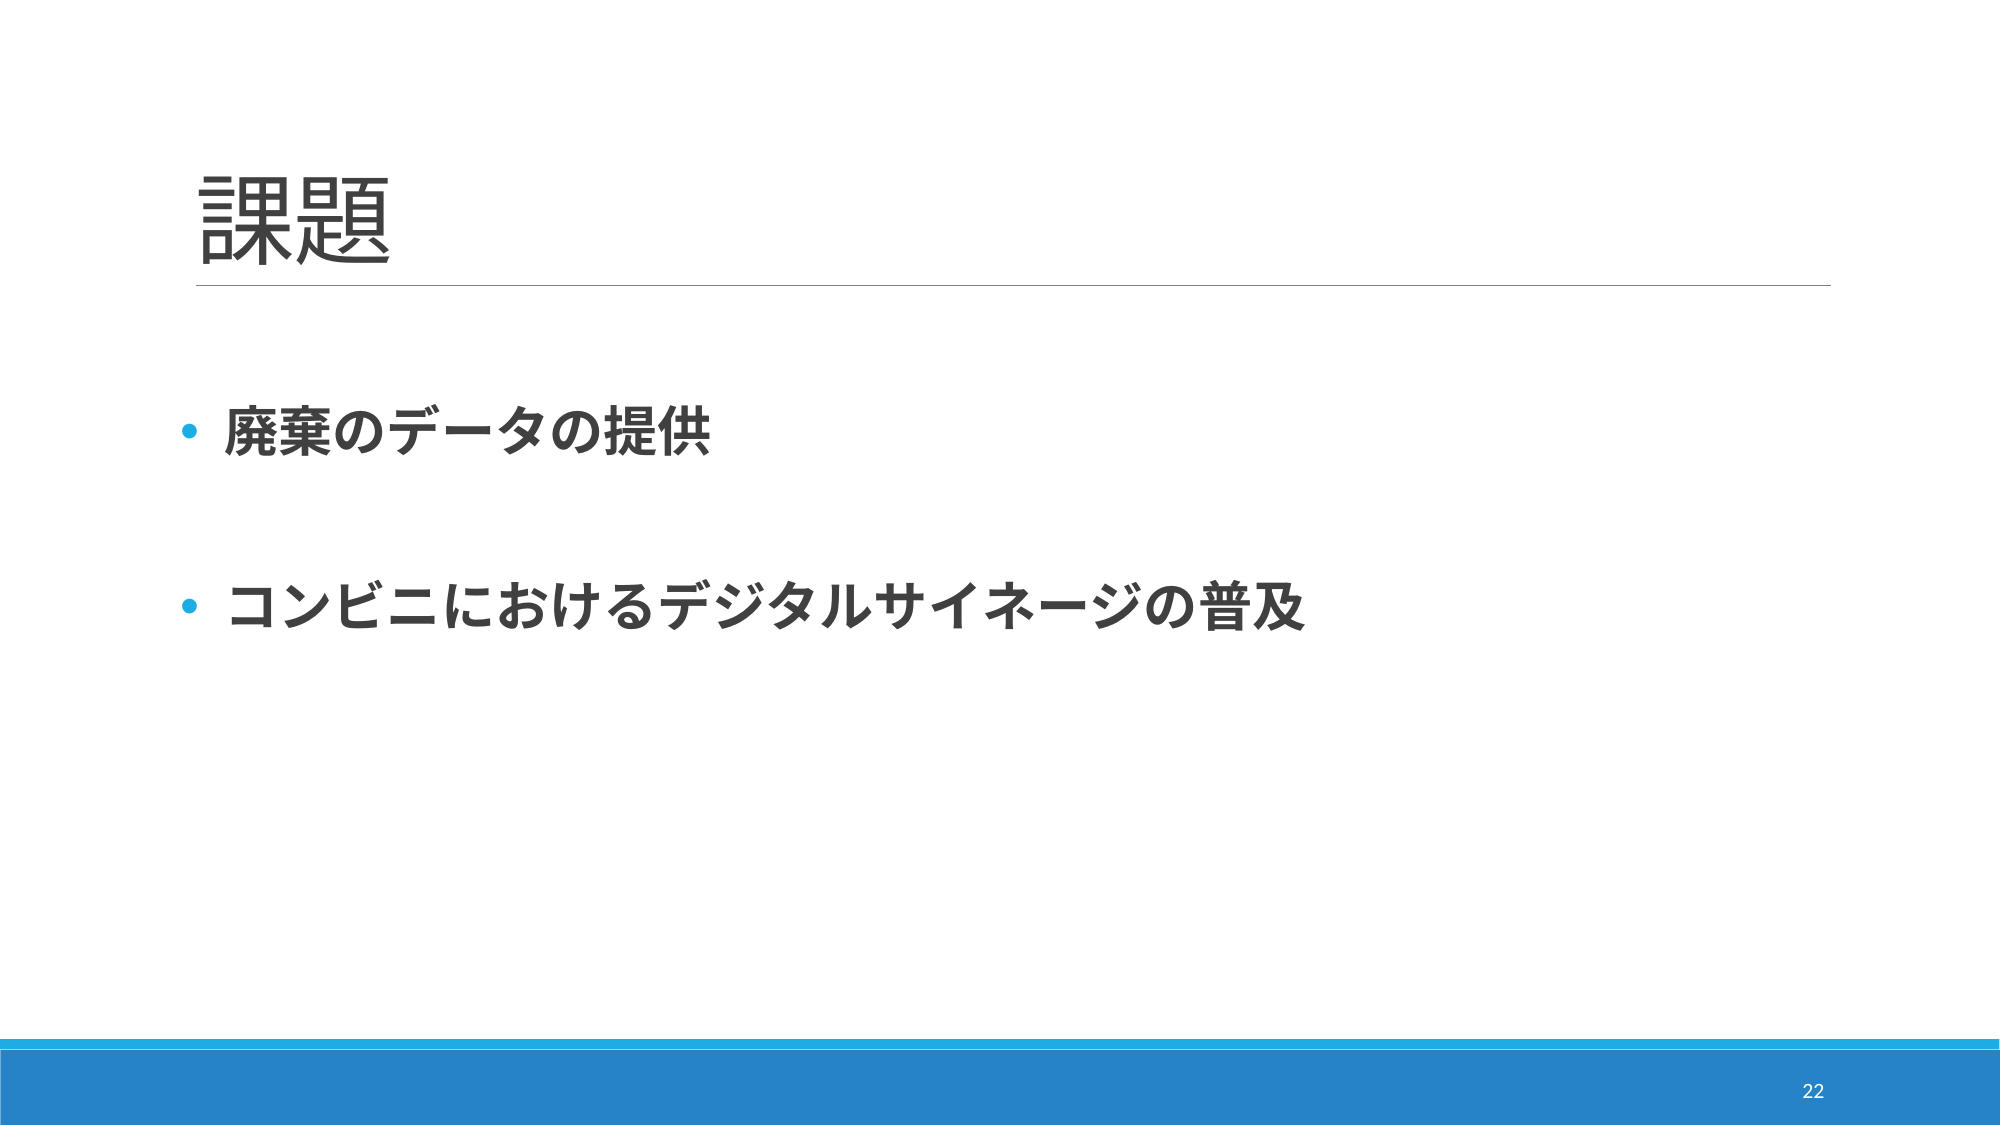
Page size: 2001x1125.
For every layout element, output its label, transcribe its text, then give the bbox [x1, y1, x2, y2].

title 課題 [180, 47, 1830, 285]
list 廃棄のデータの提供 コンビニにおけるデジタルサイネージの普及 [180, 302, 1830, 963]
slide_number 22 [1624, 1059, 1840, 1120]
